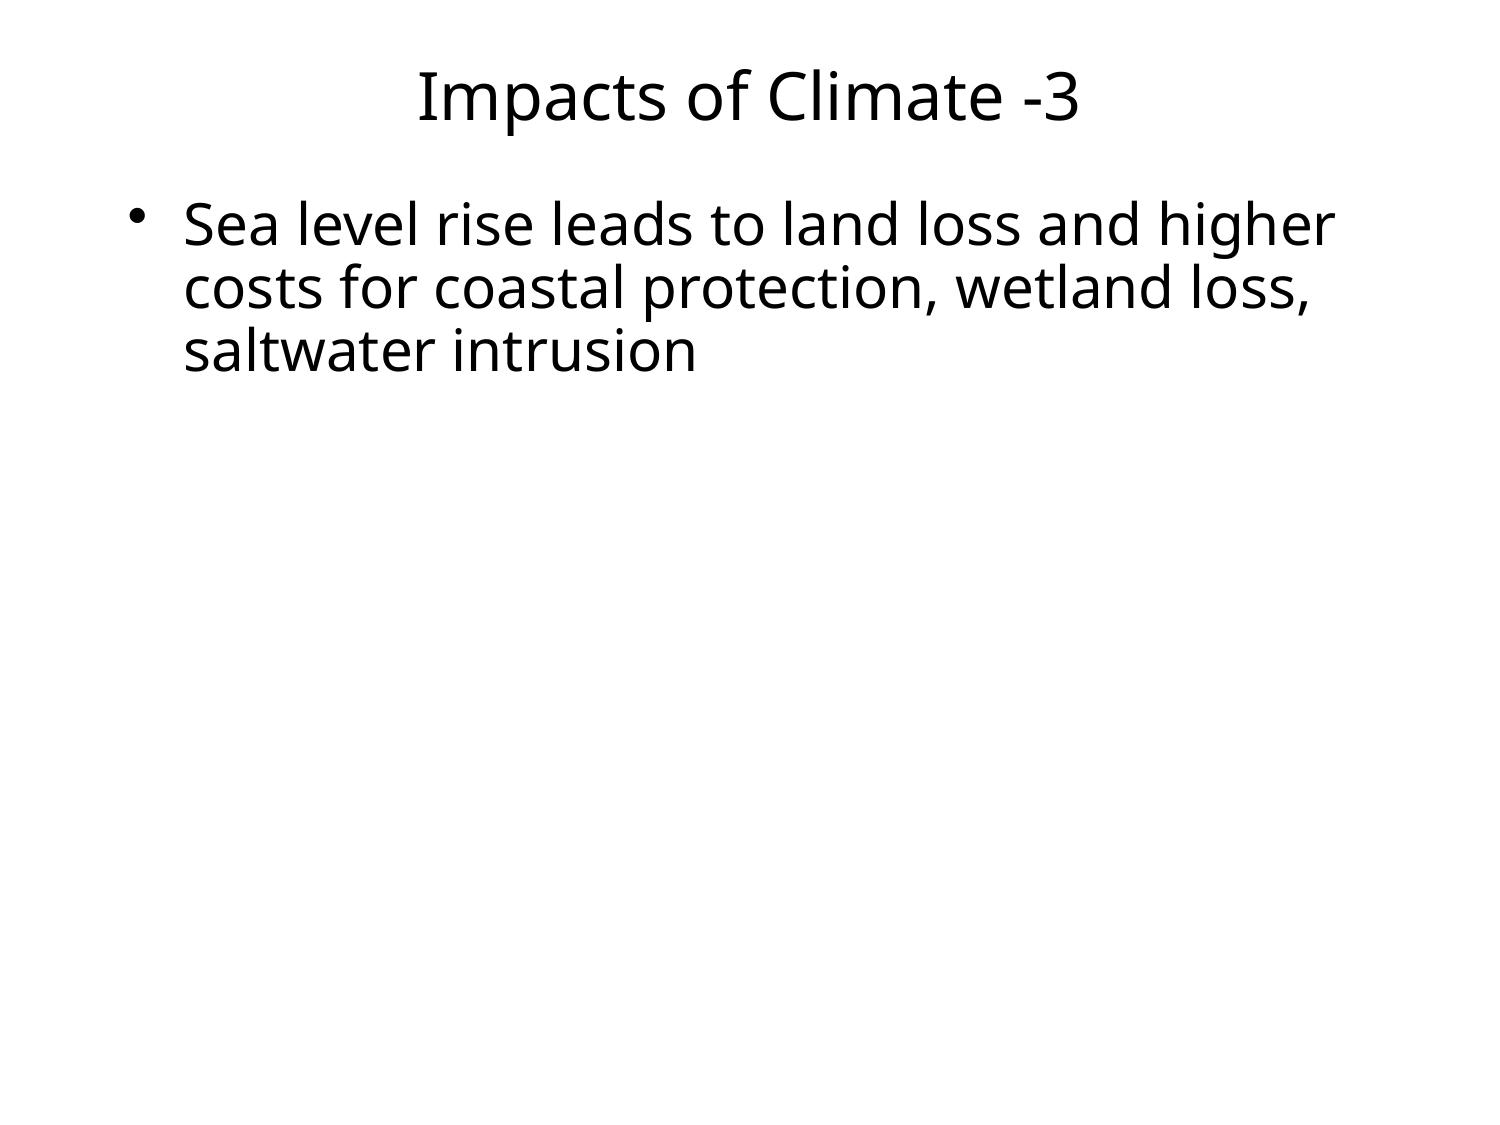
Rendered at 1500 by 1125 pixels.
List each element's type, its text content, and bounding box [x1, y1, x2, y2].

list Sea level rise leads to land loss and higher costs for coastal protection, wetland loss, saltwater intrusion [112, 187, 1388, 1051]
title Impacts of Climate -3 [112, 0, 1388, 187]
